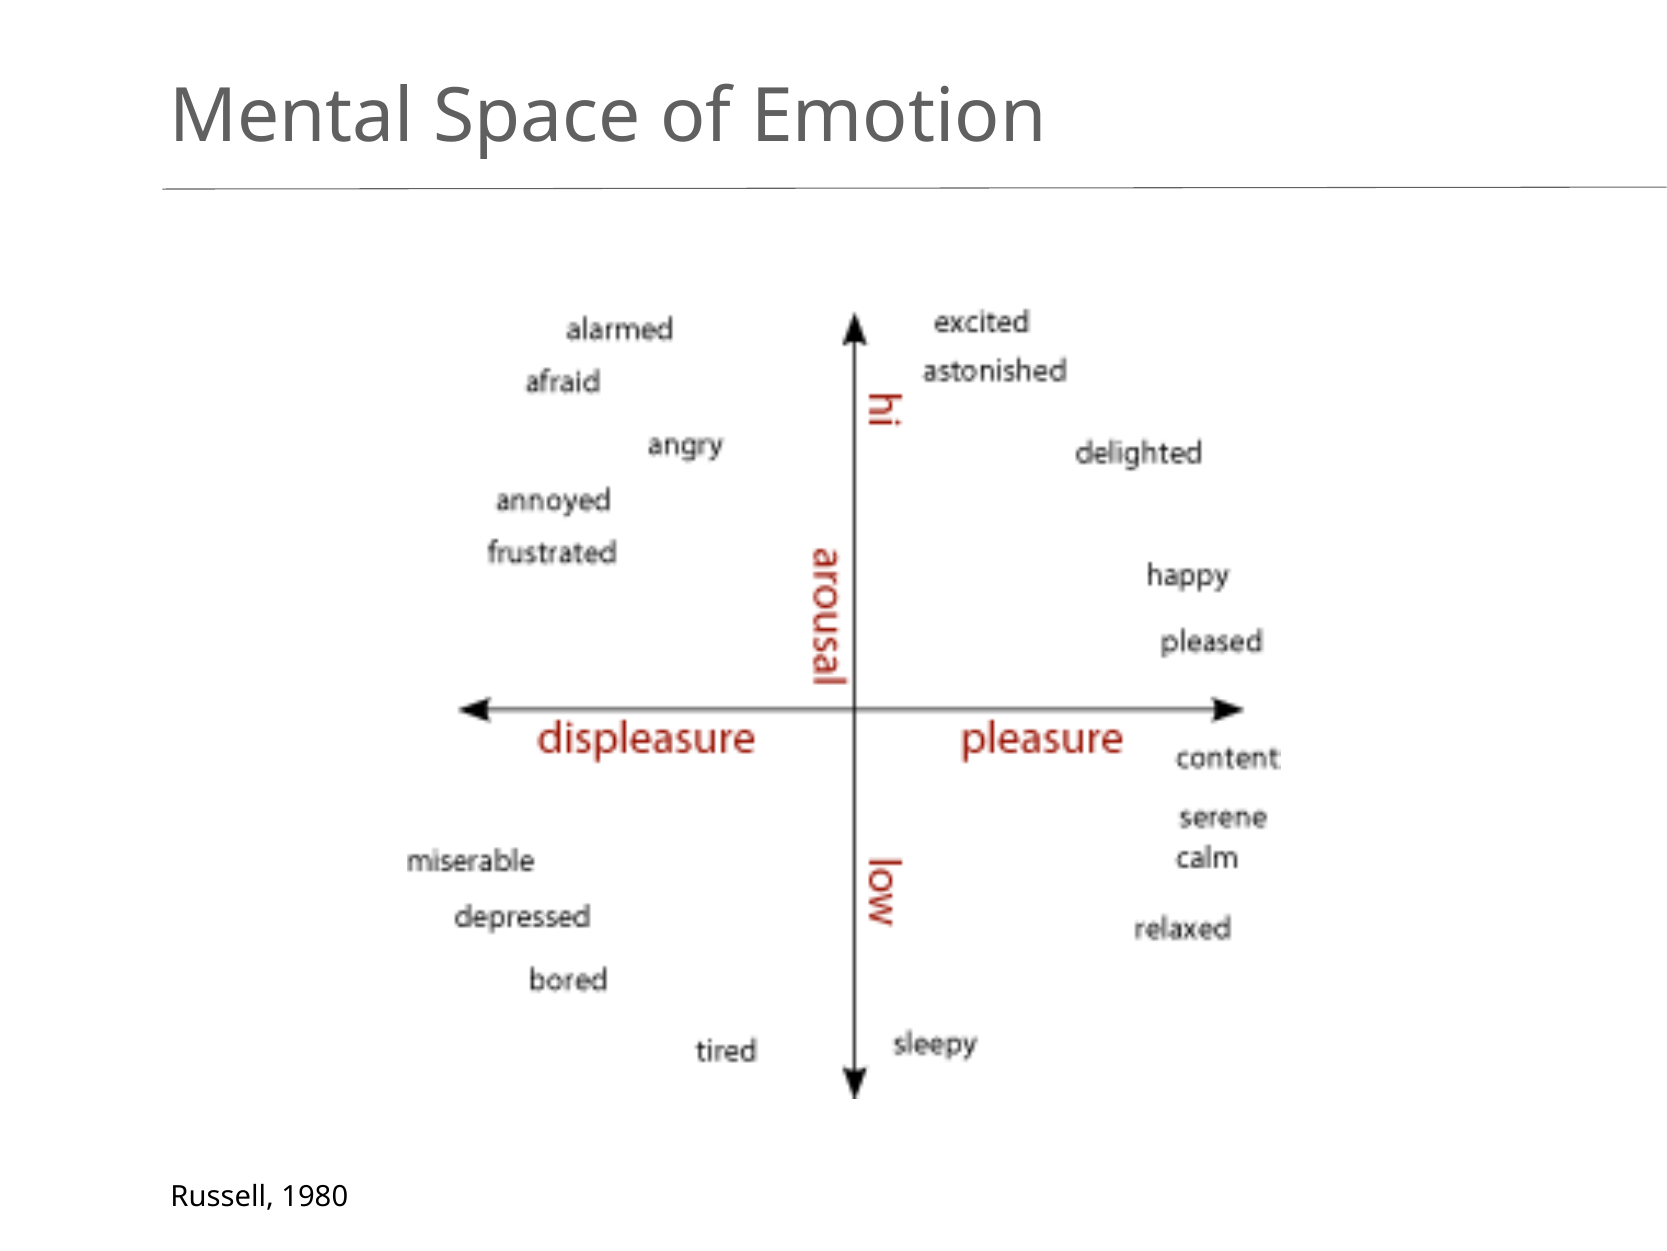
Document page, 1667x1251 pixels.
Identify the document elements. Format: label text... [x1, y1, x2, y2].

text_box Russell, 1980 [164, 1170, 1623, 1219]
title Mental Space of Emotion [162, 32, 1526, 191]
picture [407, 307, 1281, 1099]
